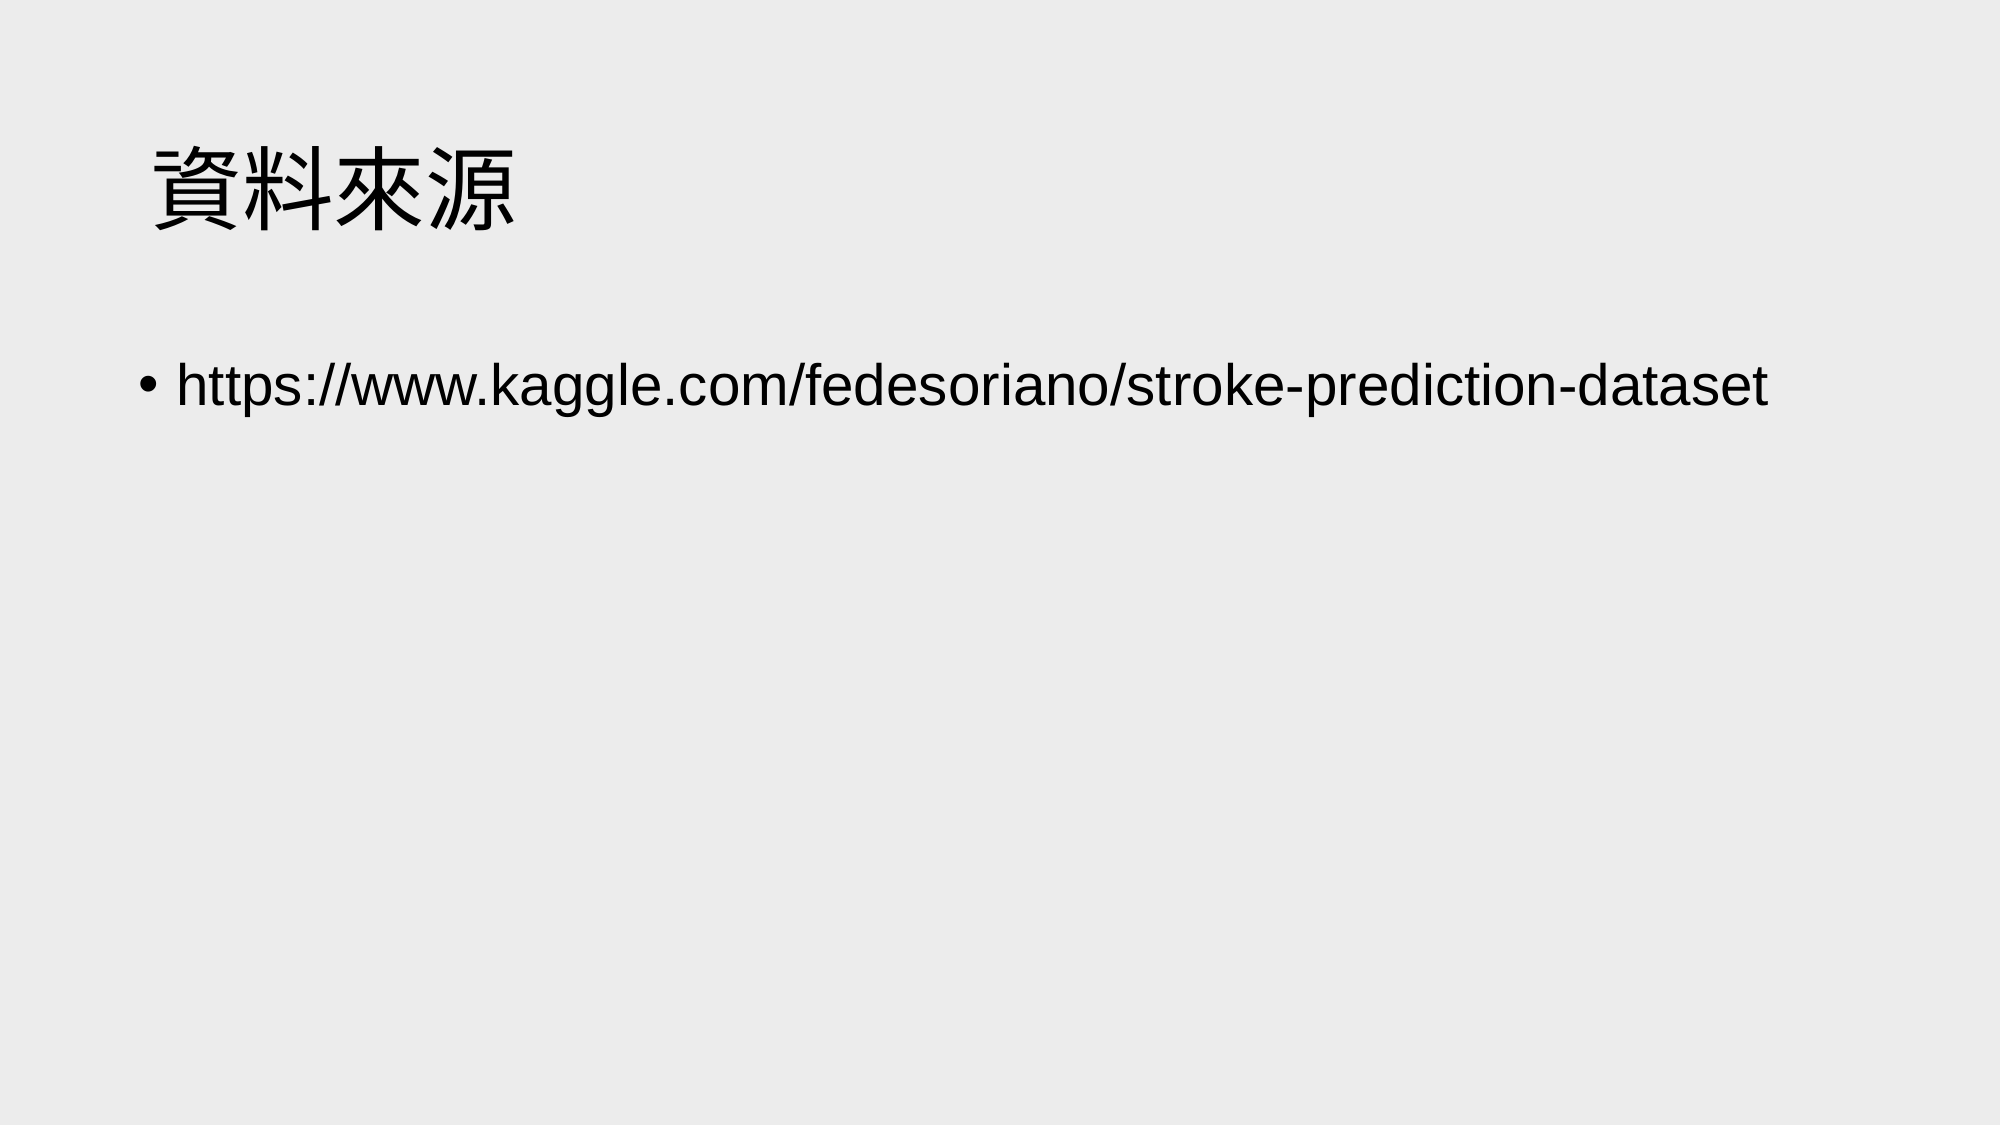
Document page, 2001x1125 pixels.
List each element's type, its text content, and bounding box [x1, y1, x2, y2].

list https://www.kaggle.com/fedesoriano/stroke-prediction-dataset [124, 347, 1849, 487]
title 資料來源 [135, 84, 777, 303]
